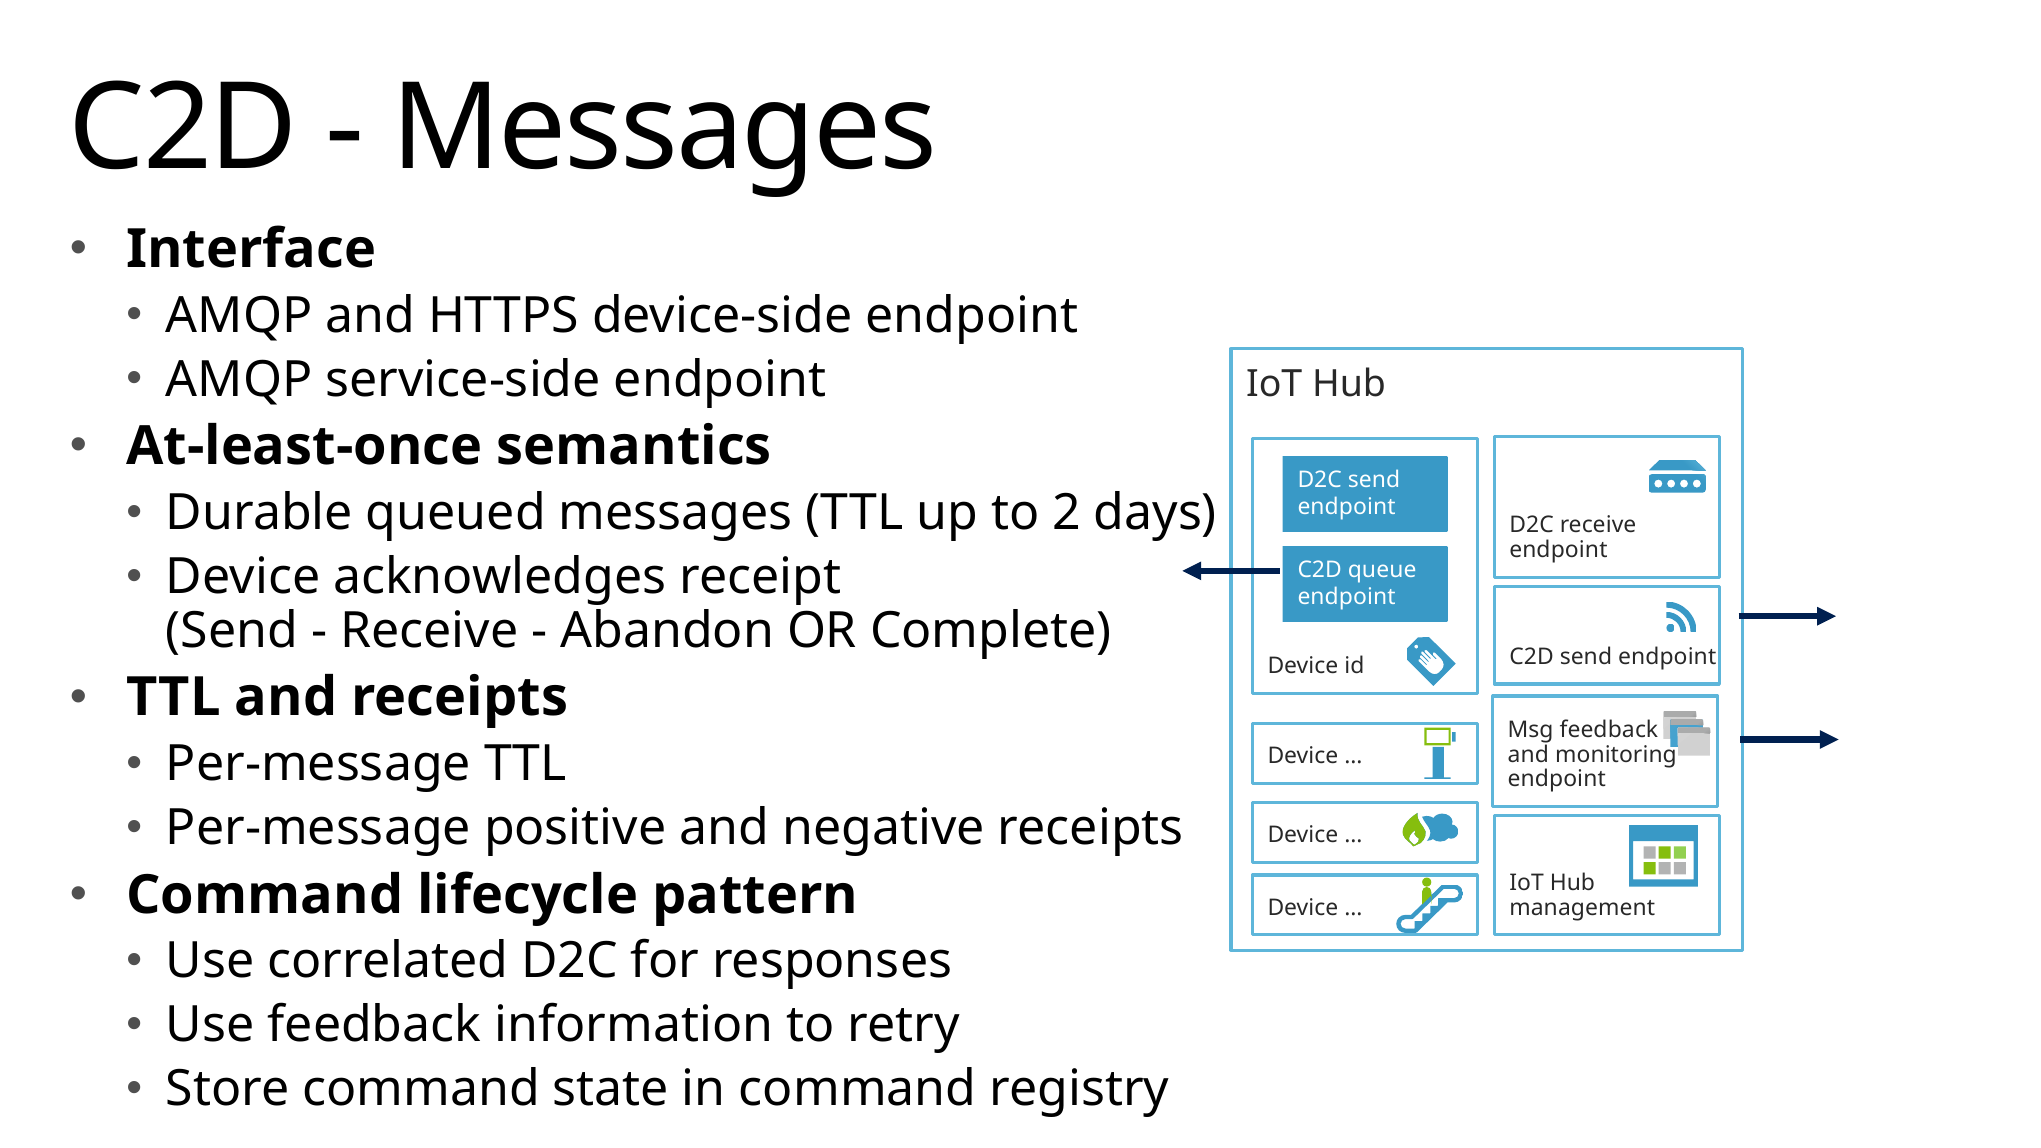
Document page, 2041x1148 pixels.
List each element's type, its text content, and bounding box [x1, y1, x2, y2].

title C2D - Messages [45, 48, 1996, 349]
list Interface AMQP and HTTPS device-side endpoint AMQP service-side endpoint At-least-once semantics Durable queued messages (TTL up to 2 days) Device acknowledges receipt (Send - Receive - Abandon OR Complete) TTL and receipts Per-message TTL Per-message positive and negative receipts Command lifecycle pattern Use correlated D2C for responses Use feedback information to retry Store command state in command registry [45, 205, 1246, 879]
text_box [1230, 348, 1744, 951]
